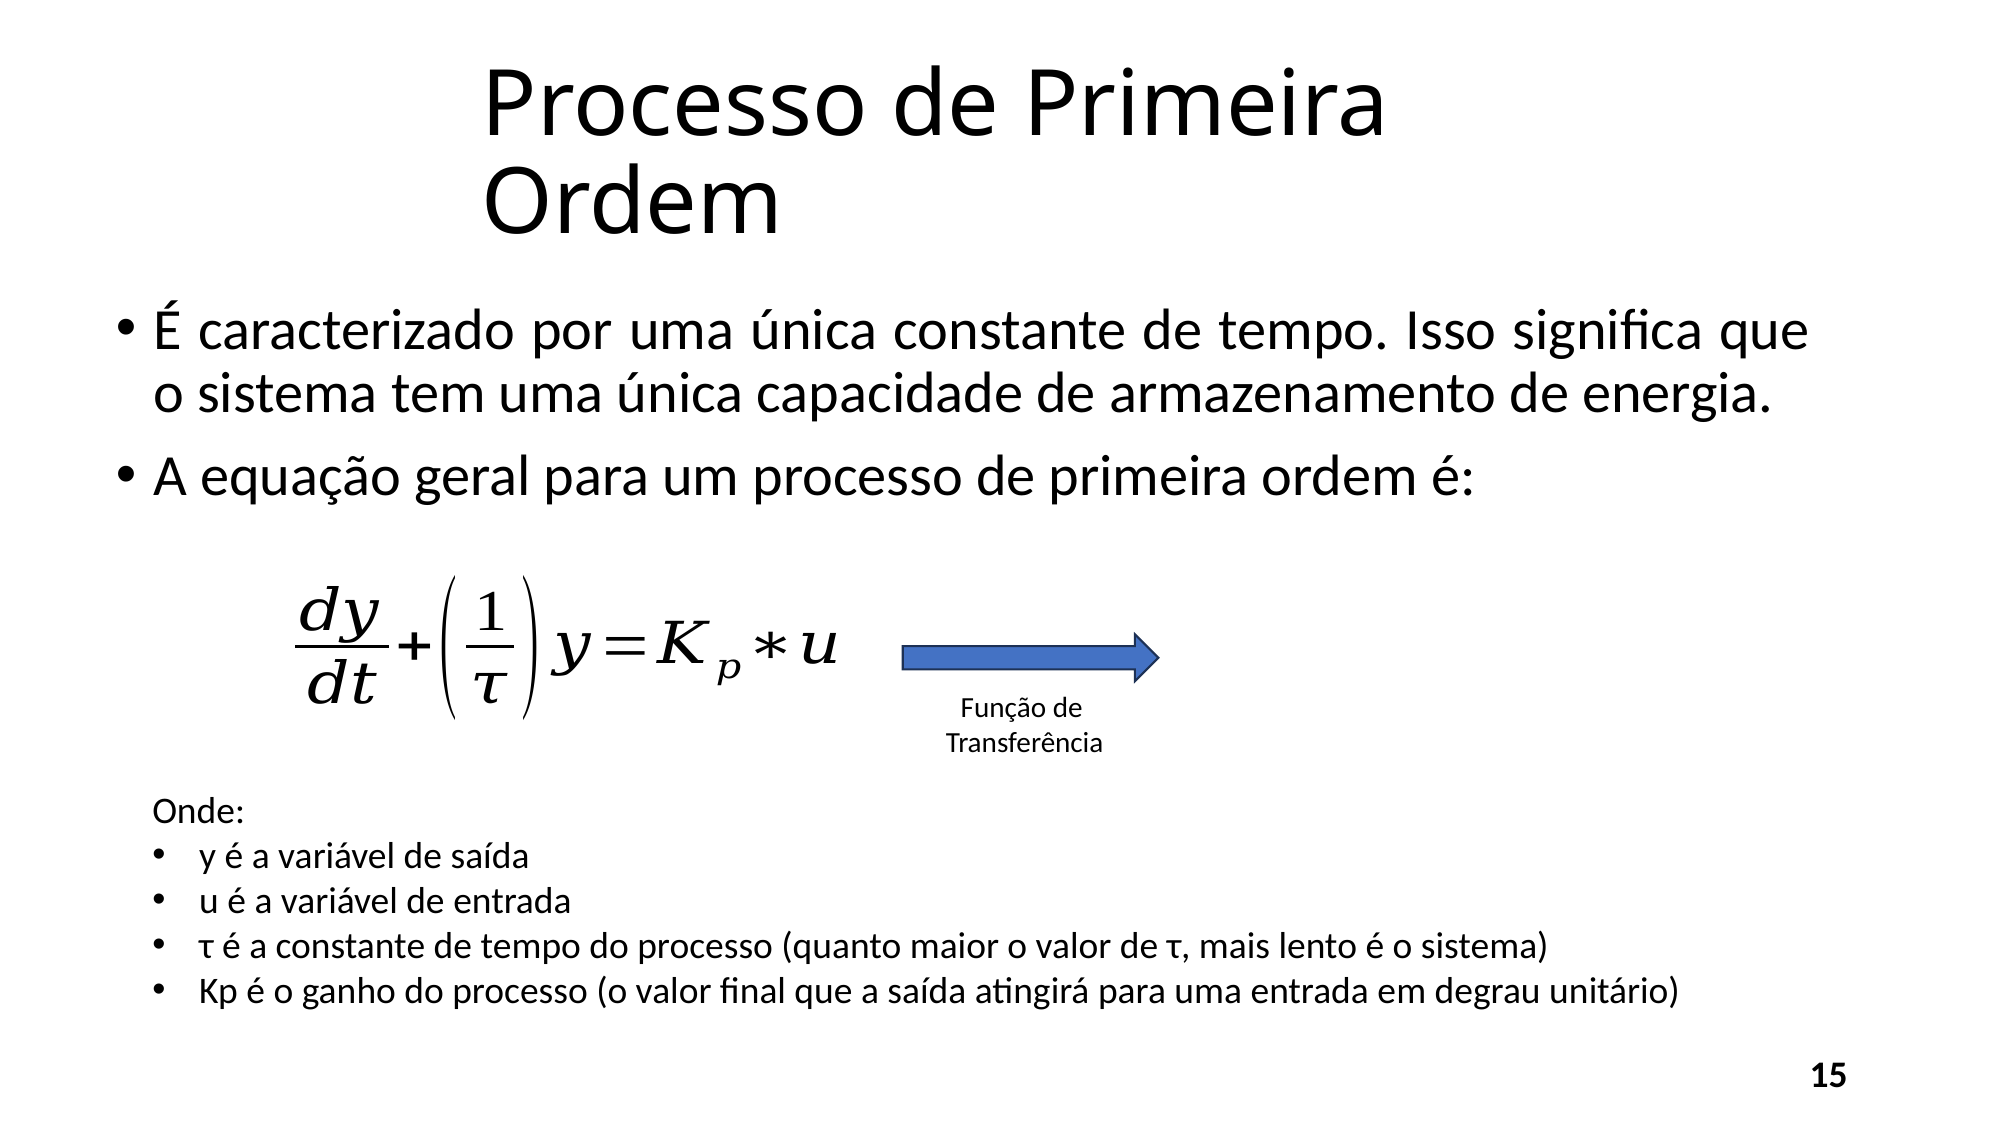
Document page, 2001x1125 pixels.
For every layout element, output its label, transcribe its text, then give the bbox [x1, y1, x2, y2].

slide_number 15 [1412, 1042, 1863, 1103]
list É caracterizado por uma única constante de tempo. Isso significa que o sistema tem uma única capacidade de armazenamento de energia. A equação geral para um processo de primeira ordem é: [100, 291, 1826, 545]
text_box Onde: y é a variável de saída u é a variável de entrada τ é a constante de tempo do processo (quanto maior o valor de τ, mais lento é o sistema) Kp é o ganho do processo (o valor final que a saída atingirá para uma entrada em degrau unitário) [137, 778, 1767, 1019]
text_box Função de Transferência [931, 681, 1119, 766]
text_box [901, 631, 1160, 684]
title Processo de Primeira Ordem [466, 46, 1595, 264]
